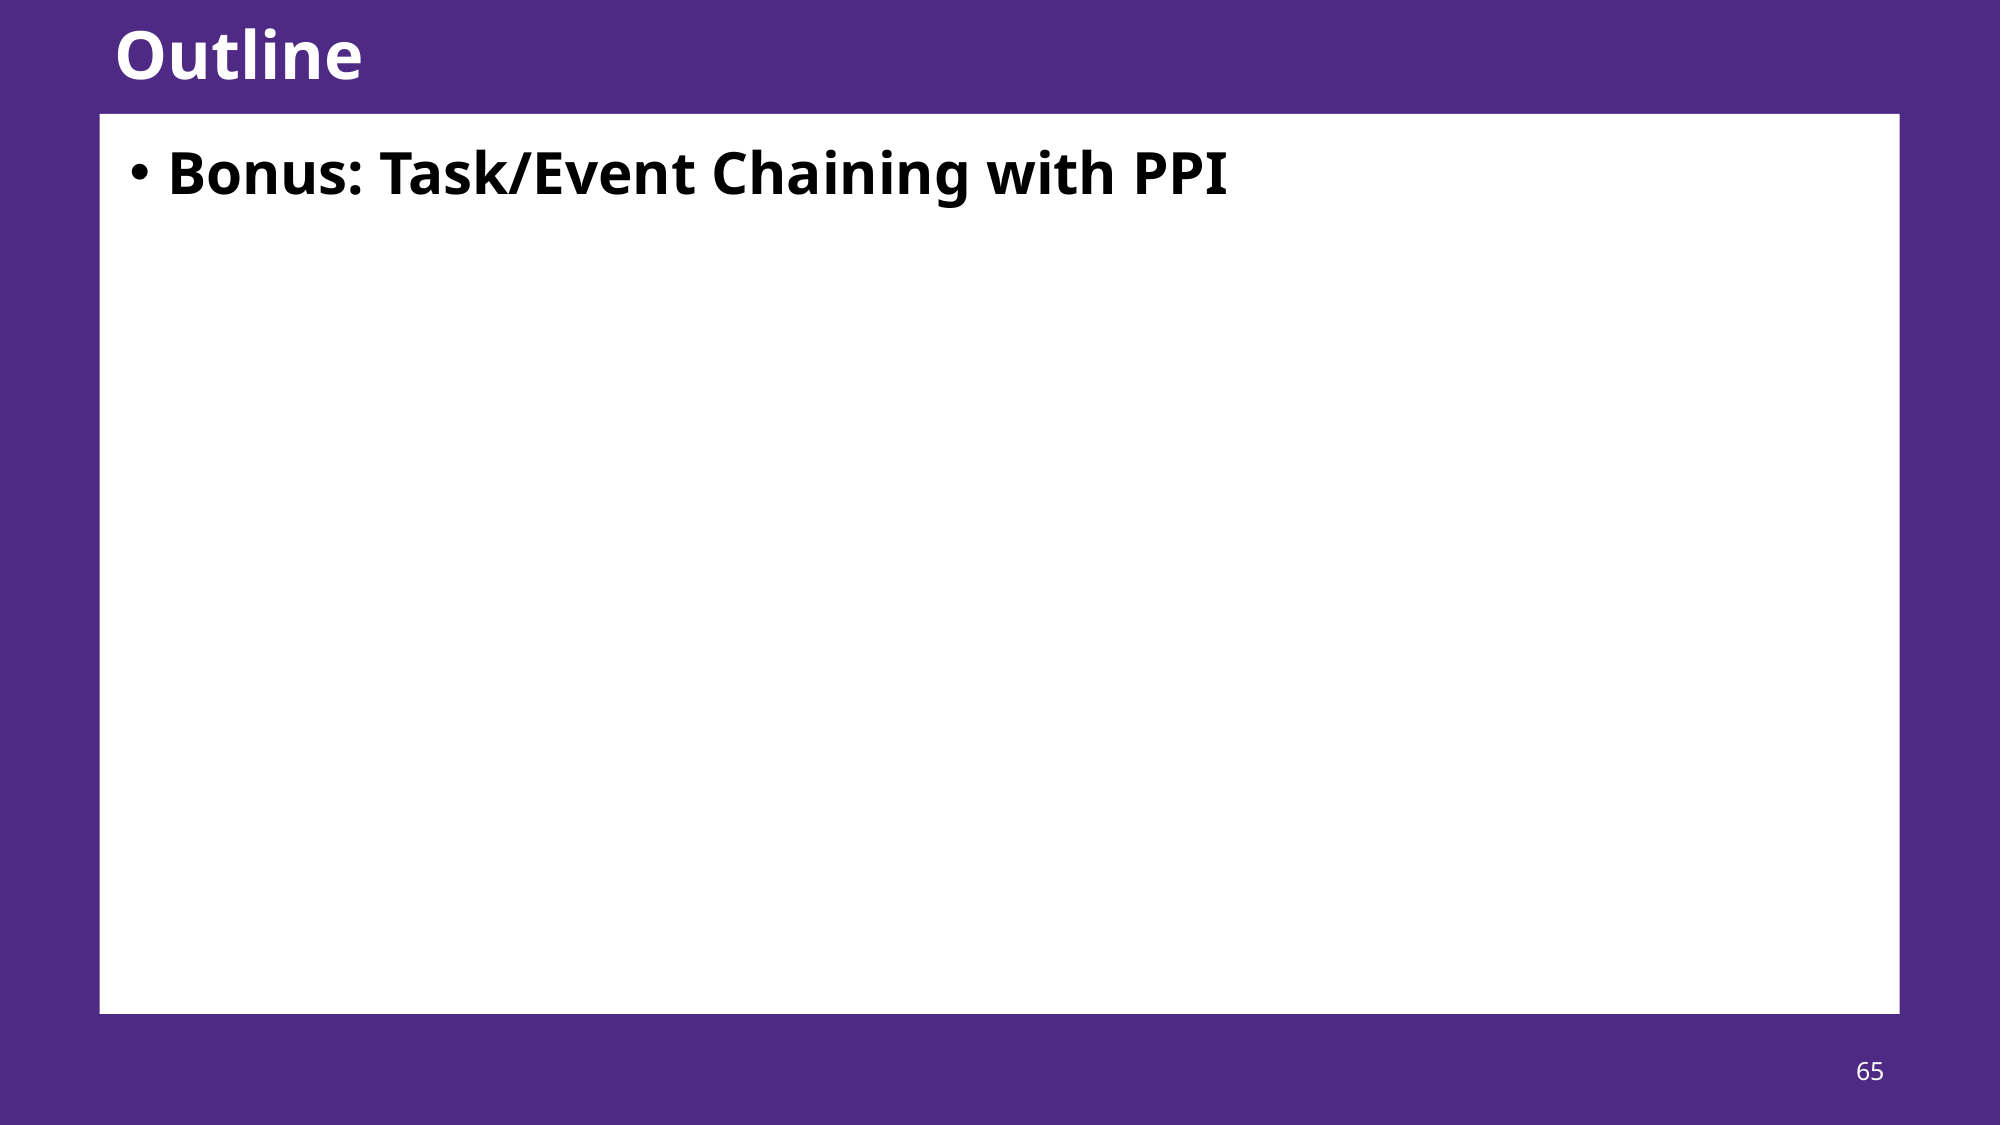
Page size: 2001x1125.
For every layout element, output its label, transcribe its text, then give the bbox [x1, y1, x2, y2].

list Bonus: Task/Event Chaining with PPI [99, 114, 1900, 1014]
slide_number 65 [1749, 1042, 1900, 1103]
title Outline [99, 1, 1900, 114]
